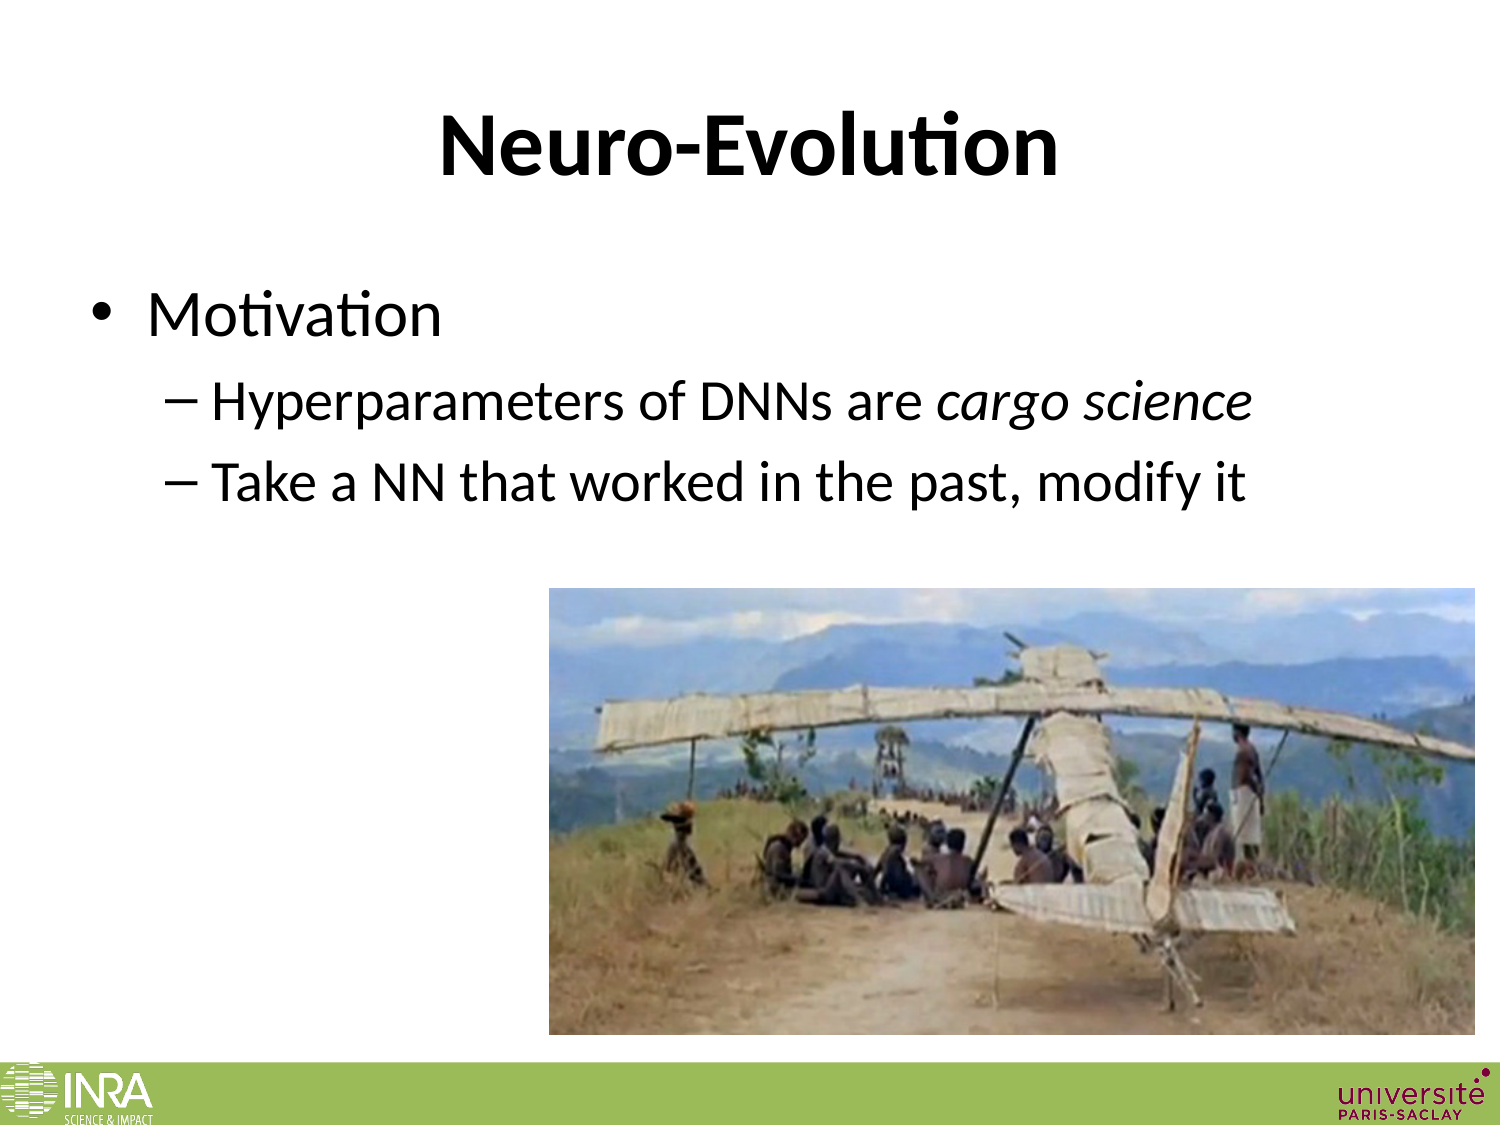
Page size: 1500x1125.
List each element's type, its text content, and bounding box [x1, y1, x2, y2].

picture [549, 588, 1476, 1036]
picture [1339, 1068, 1490, 1120]
list Motivation Hyperparameters of DNNs are cargo science Take a NN that worked in the past, modify it [75, 262, 1425, 1005]
title Neuro-Evolution [75, 45, 1425, 233]
picture [0, 1062, 153, 1125]
